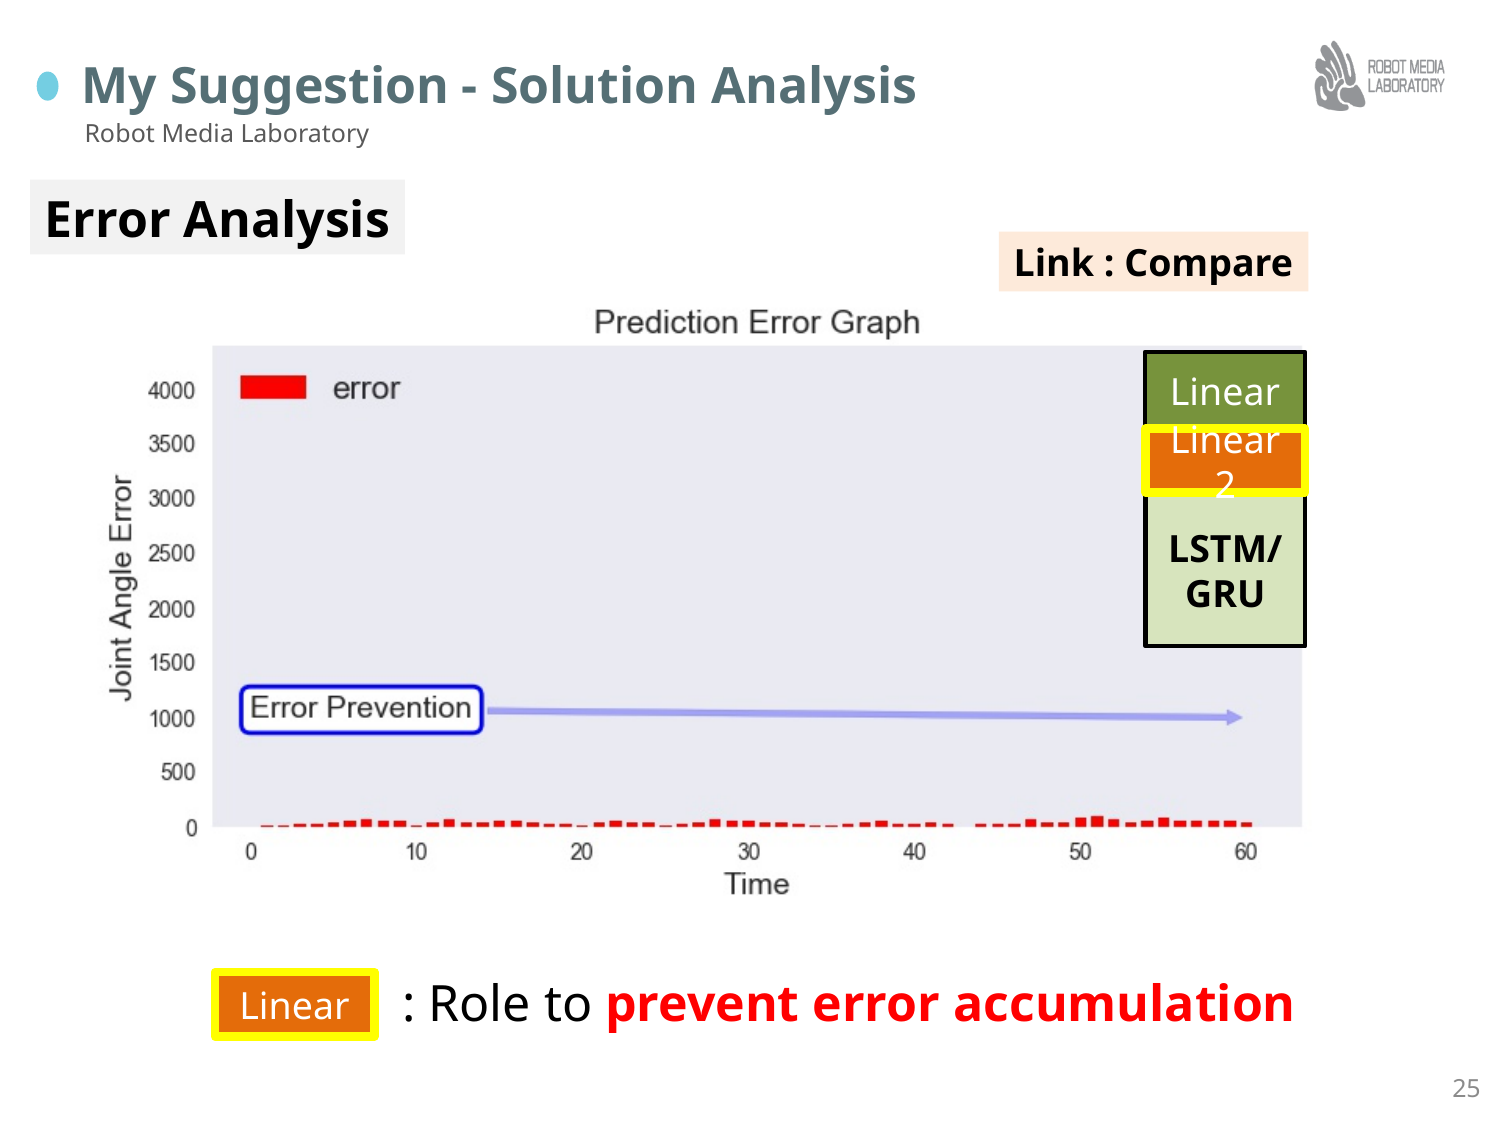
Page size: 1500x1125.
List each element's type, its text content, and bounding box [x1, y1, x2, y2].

picture [36, 270, 1444, 897]
slide_number 25 [1145, 1059, 1496, 1120]
text_box : Role to prevent error accumulation [374, 964, 1311, 1039]
picture [1307, 34, 1451, 119]
text_box Link : Compare [998, 231, 1309, 269]
text_box Linear [213, 970, 377, 1039]
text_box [36, 45, 981, 154]
text_box Error Analysis [30, 179, 405, 255]
